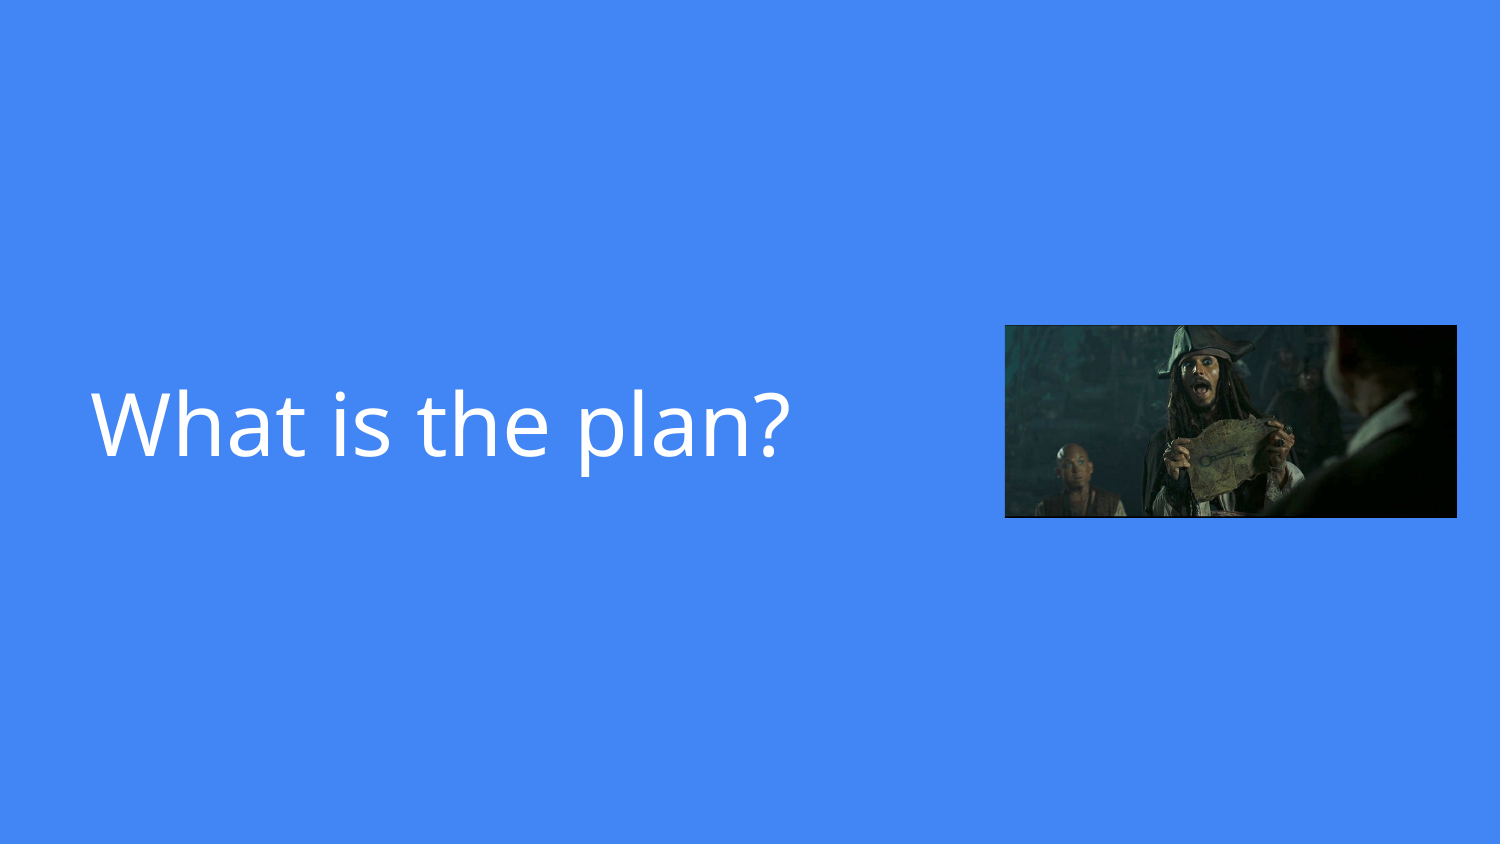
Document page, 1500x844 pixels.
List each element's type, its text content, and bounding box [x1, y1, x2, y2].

title What is the plan? [75, 338, 999, 505]
picture [1004, 325, 1458, 519]
